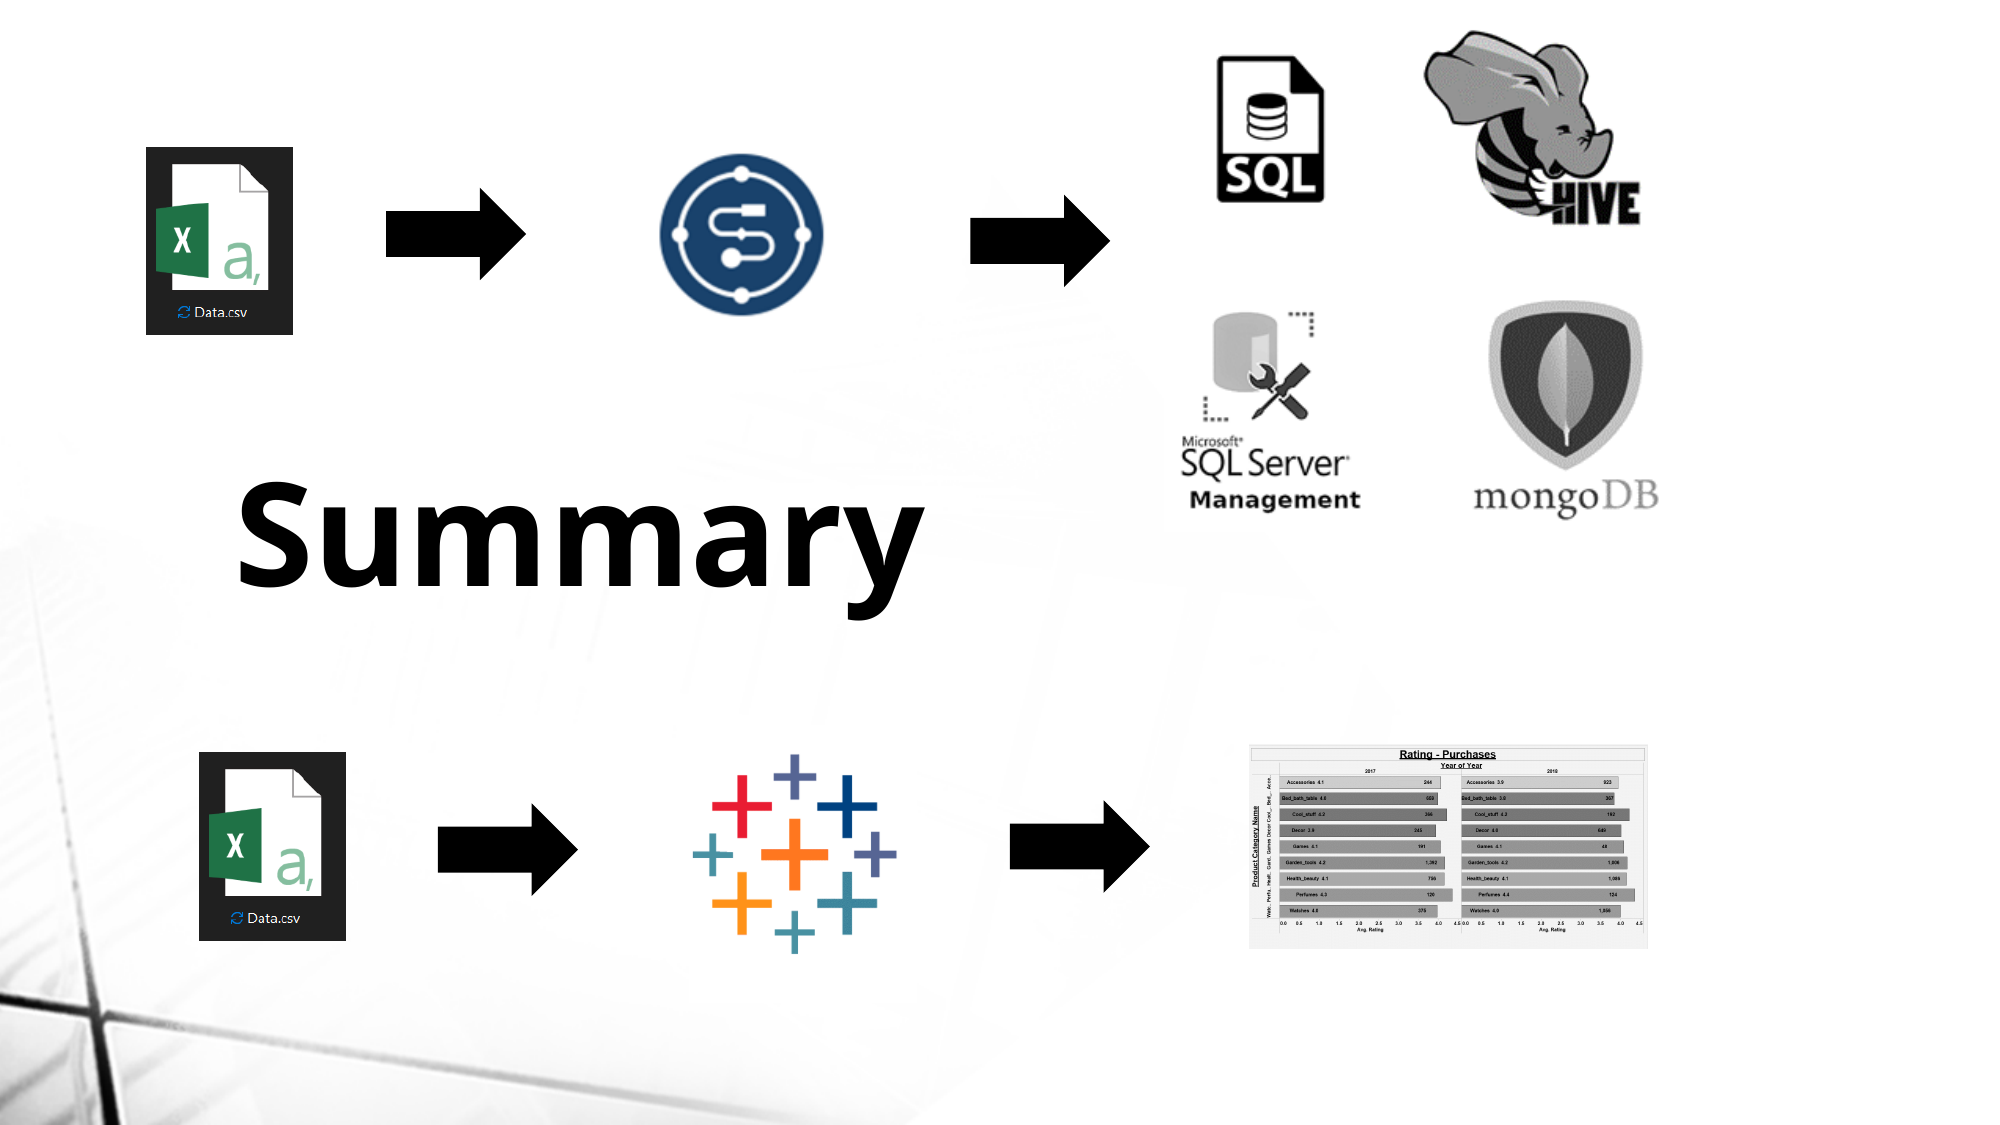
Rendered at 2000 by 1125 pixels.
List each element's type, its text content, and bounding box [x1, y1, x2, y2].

text_box [437, 803, 578, 896]
text_box Summary [219, 468, 945, 656]
text_box [386, 187, 527, 281]
picture [0, 0, 2000, 1125]
text_box [1009, 800, 1150, 893]
text_box [970, 194, 1111, 288]
